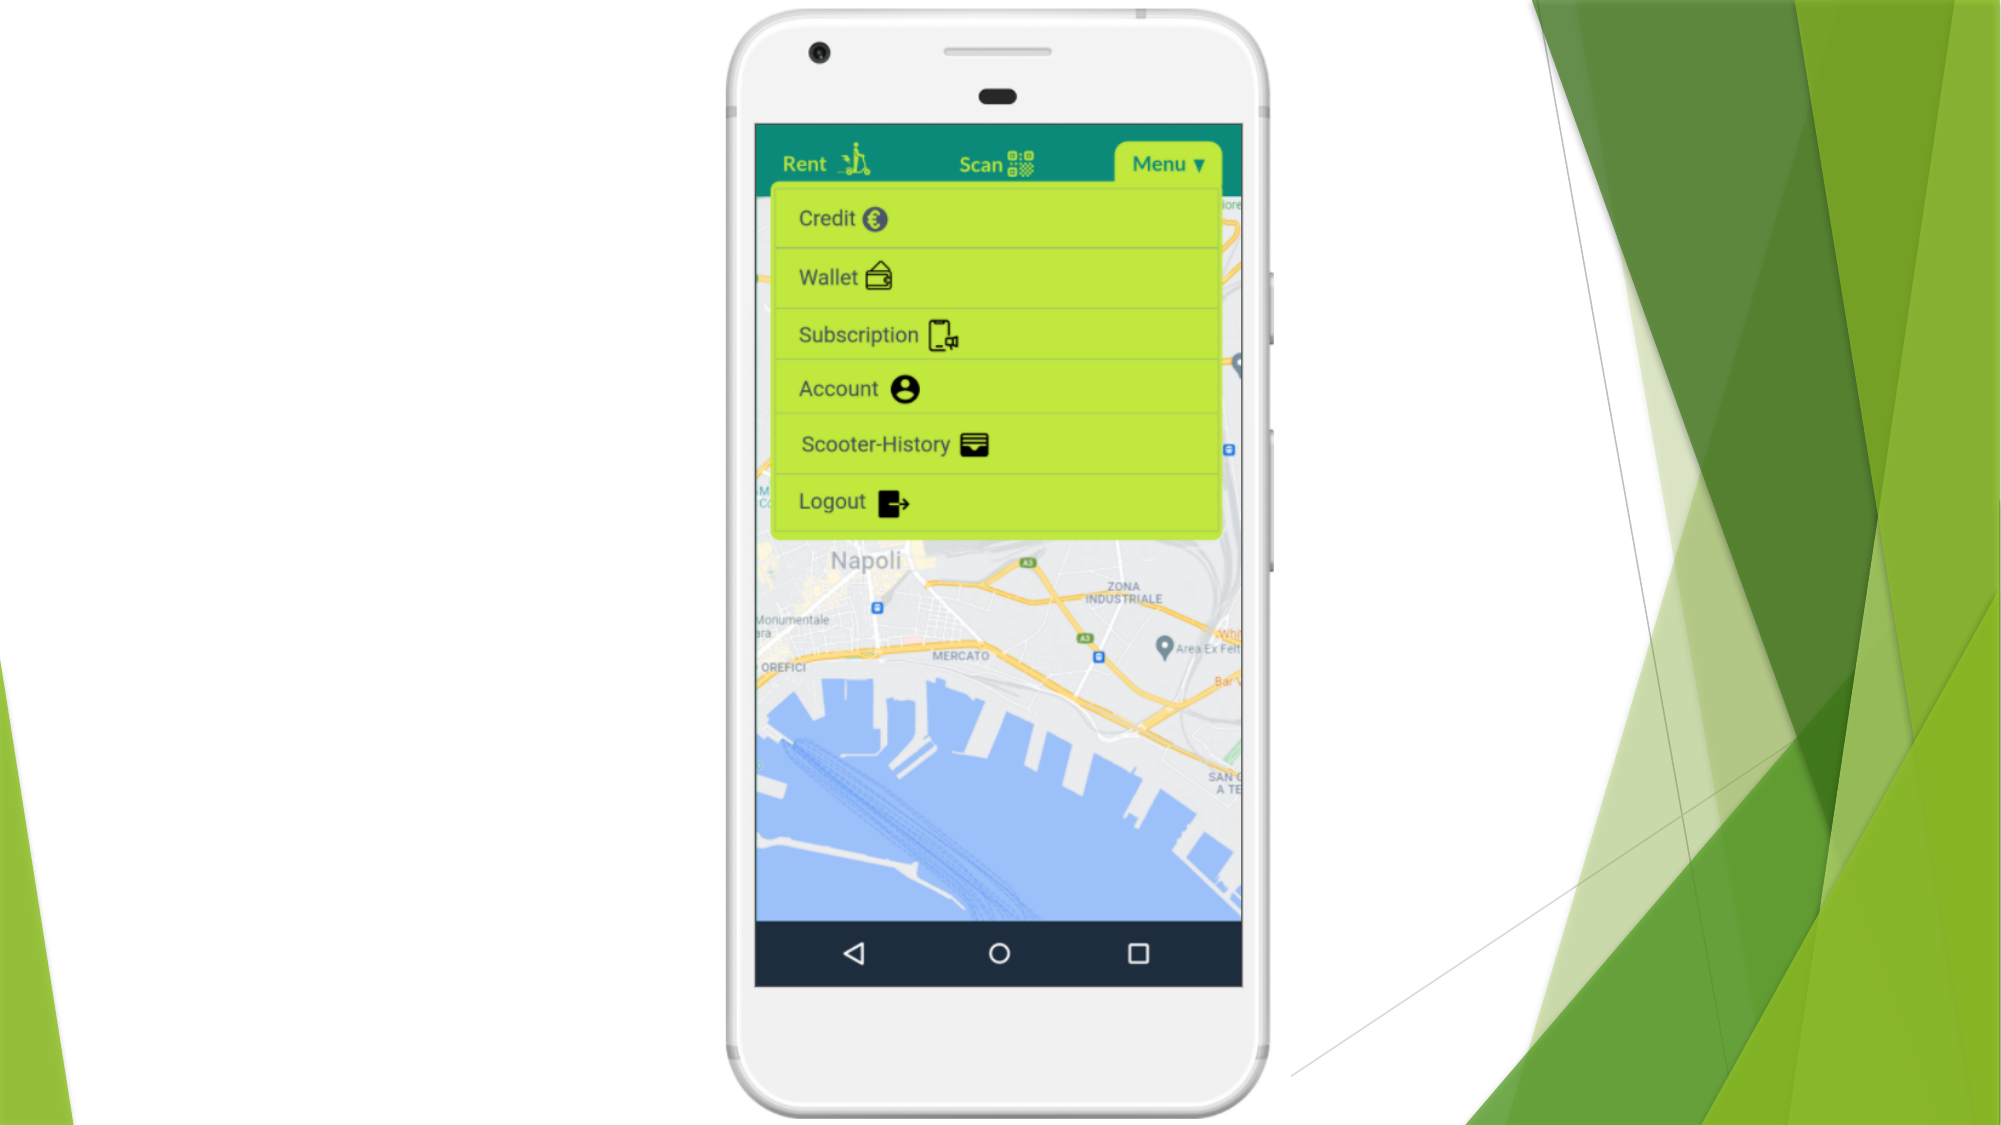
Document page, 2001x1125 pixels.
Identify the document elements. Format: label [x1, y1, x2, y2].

picture [709, 0, 1291, 1125]
